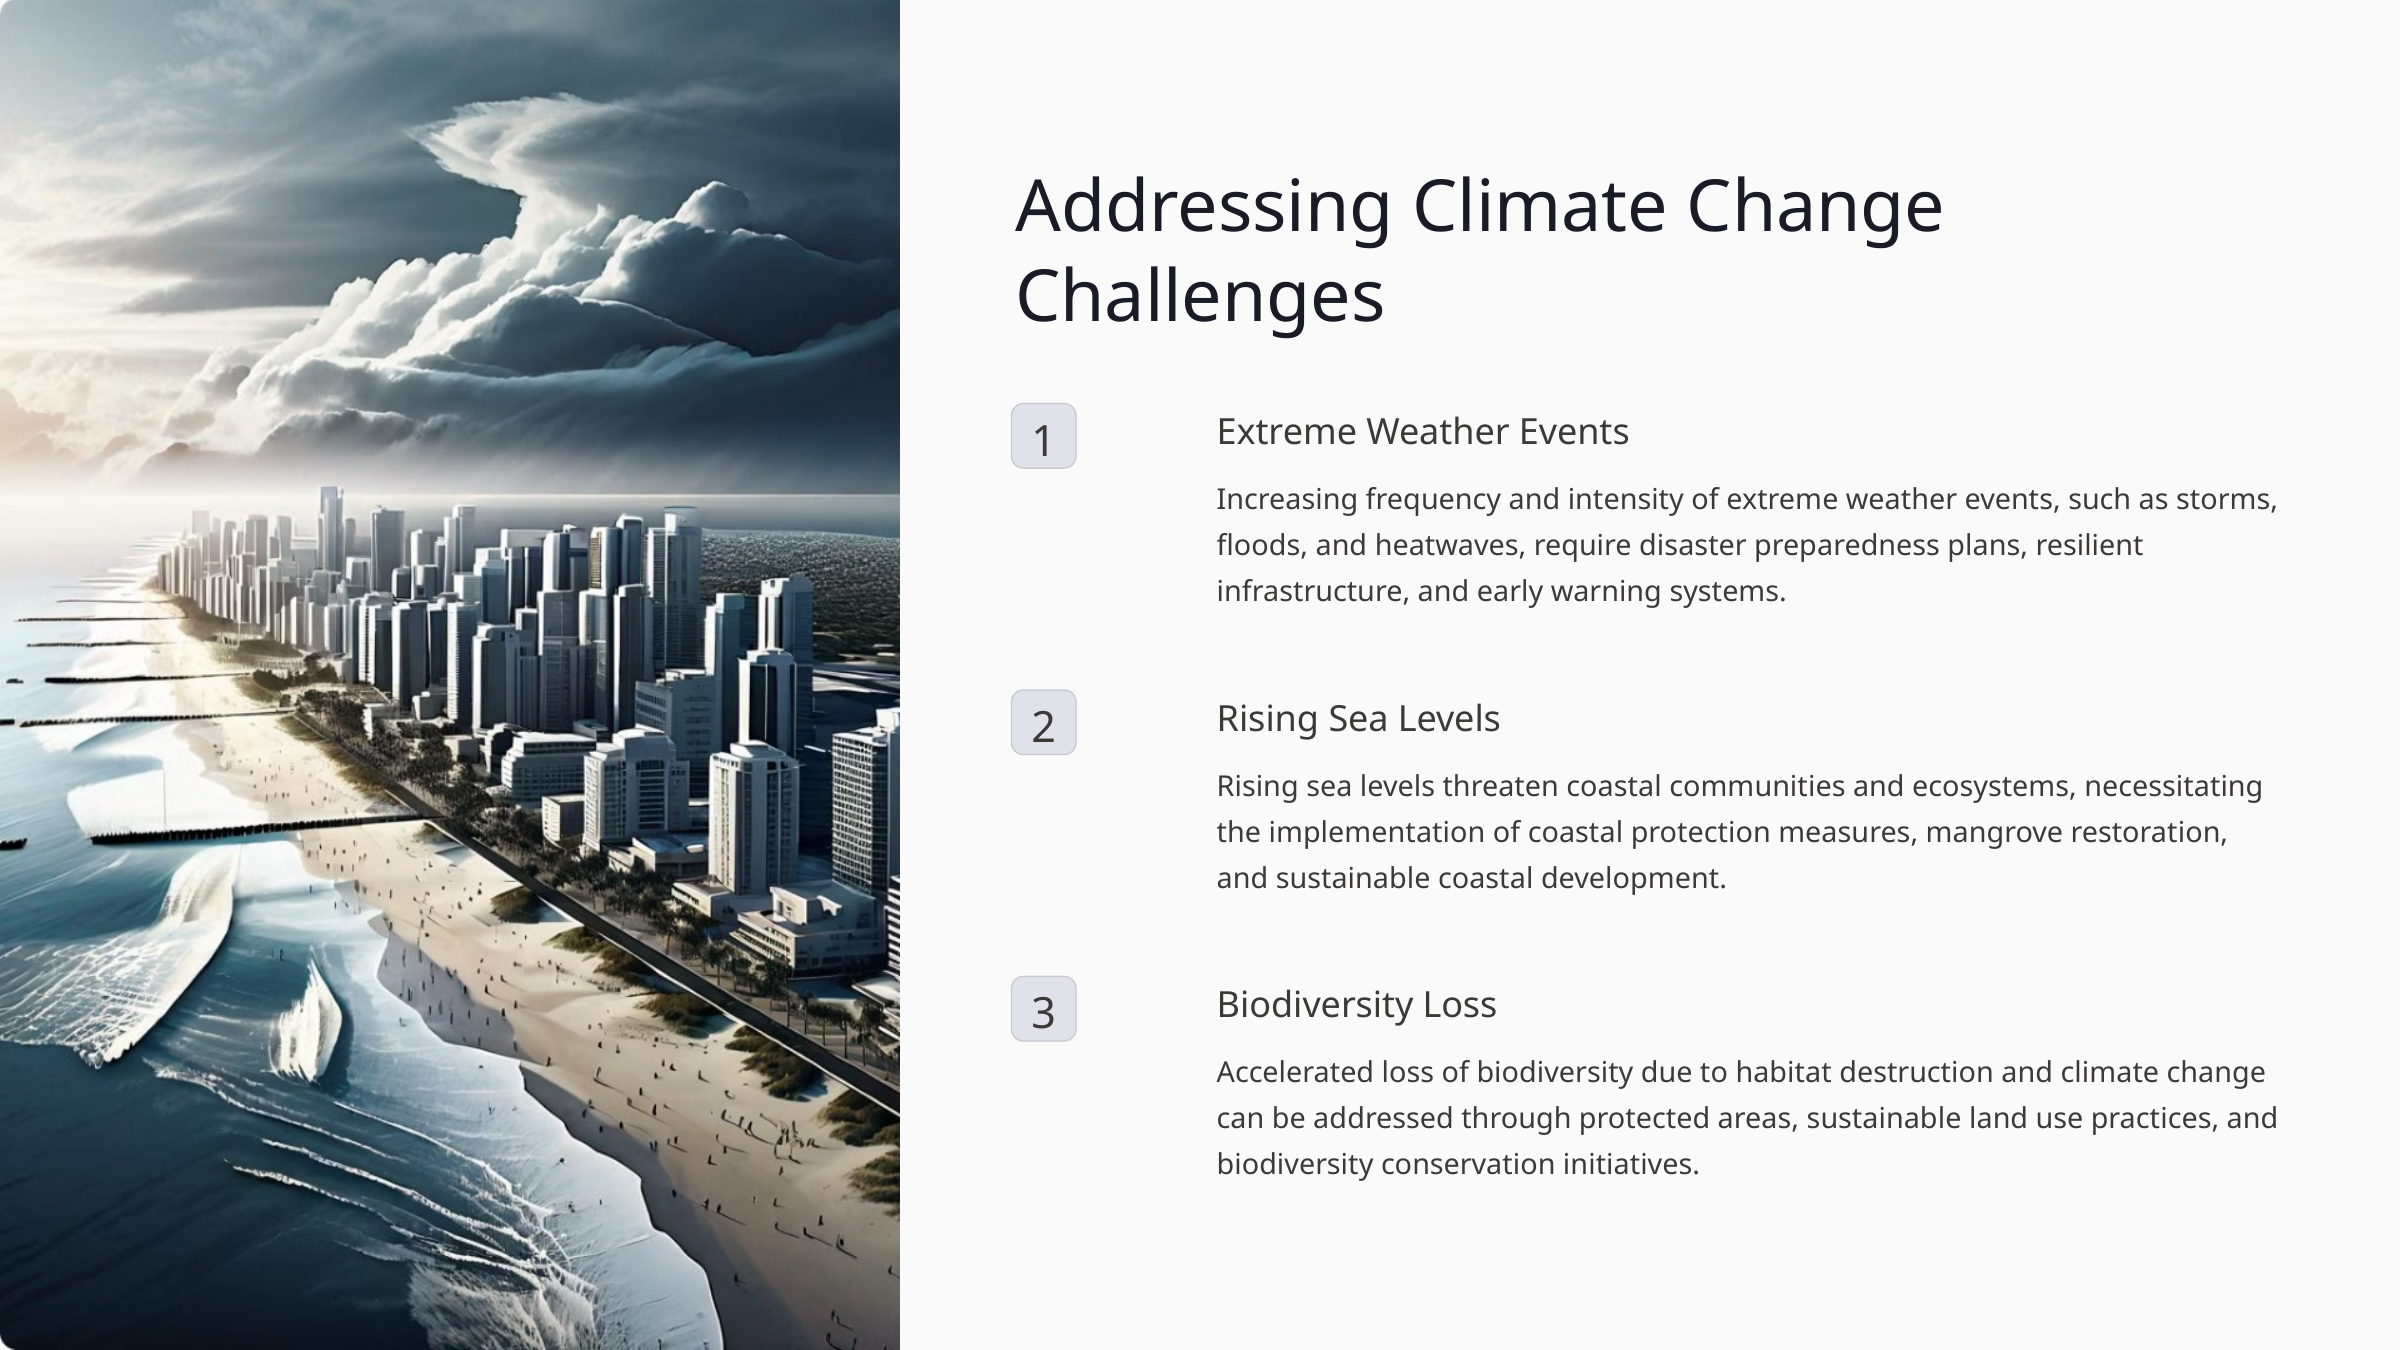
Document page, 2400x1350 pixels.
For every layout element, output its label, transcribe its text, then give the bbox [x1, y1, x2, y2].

text_box Rising Sea Levels [1201, 686, 1562, 732]
text_box 2 [1032, 700, 1055, 744]
text_box 3 [1032, 987, 1056, 1031]
text_box Addressing Climate Change Challenges [1000, 148, 2300, 328]
text_box Increasing frequency and intensity of extreme weather events, such as storms, floods, and heatwaves, require disaster preparedness plans, resilient infrastructure, and early warning systems. [1201, 462, 2300, 601]
text_box [900, 0, 2400, 1350]
text_box Rising sea levels threaten coastal communities and ecosystems, necessitating the implementation of coastal protection measures, mangrove restoration, and sustainable coastal development. [1201, 748, 2300, 887]
text_box Biodiversity Loss [1201, 972, 1562, 1018]
text_box Extreme Weather Events [1201, 399, 1611, 445]
text_box [1011, 403, 1077, 469]
text_box Accelerated loss of biodiversity due to habitat destruction and climate change can be addressed through protected areas, sustainable land use practices, and biodiversity conservation initiatives. [1201, 1034, 2300, 1173]
text_box 1 [1034, 414, 1053, 458]
picture [0, 0, 900, 1350]
text_box [1011, 689, 1077, 755]
text_box [1011, 976, 1077, 1042]
